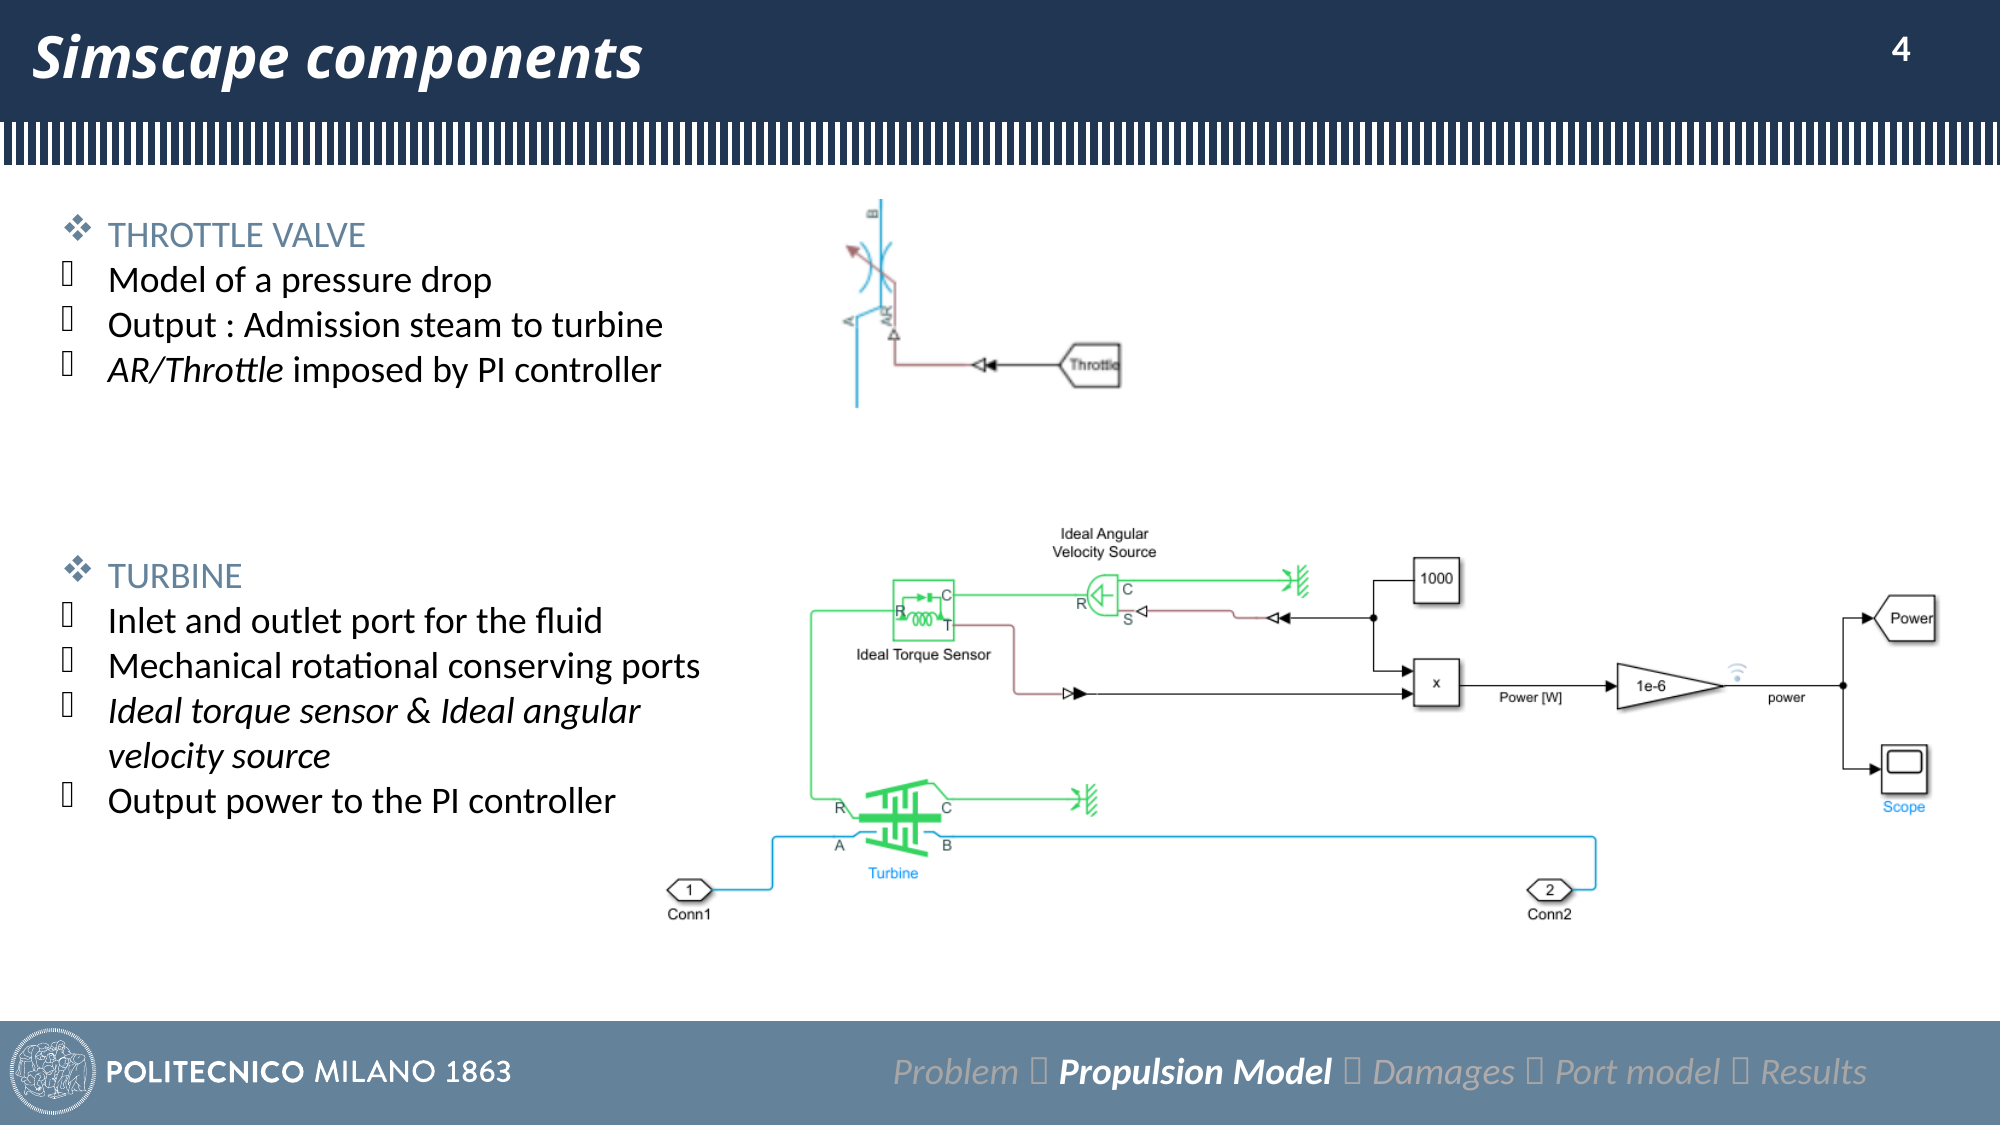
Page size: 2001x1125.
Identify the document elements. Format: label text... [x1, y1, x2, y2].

picture [638, 481, 1973, 969]
picture [790, 199, 1146, 417]
title Simscape components [17, 14, 1161, 104]
text_box THROTTLE VALVE Model of a pressure drop Output : Admission steam to turbine AR/Throttle imposed by PI controller [46, 202, 790, 398]
text_box 4 [1877, 16, 1954, 76]
text_box TURBINE Inlet and outlet port for the fluid Mechanical rotational conserving ports Ideal torque sensor & Ideal angular velocity source Output power to the PI controller [46, 543, 638, 919]
text_box Problem  Propulsion Model  Damages  Port model  Results [877, 1039, 1952, 1100]
